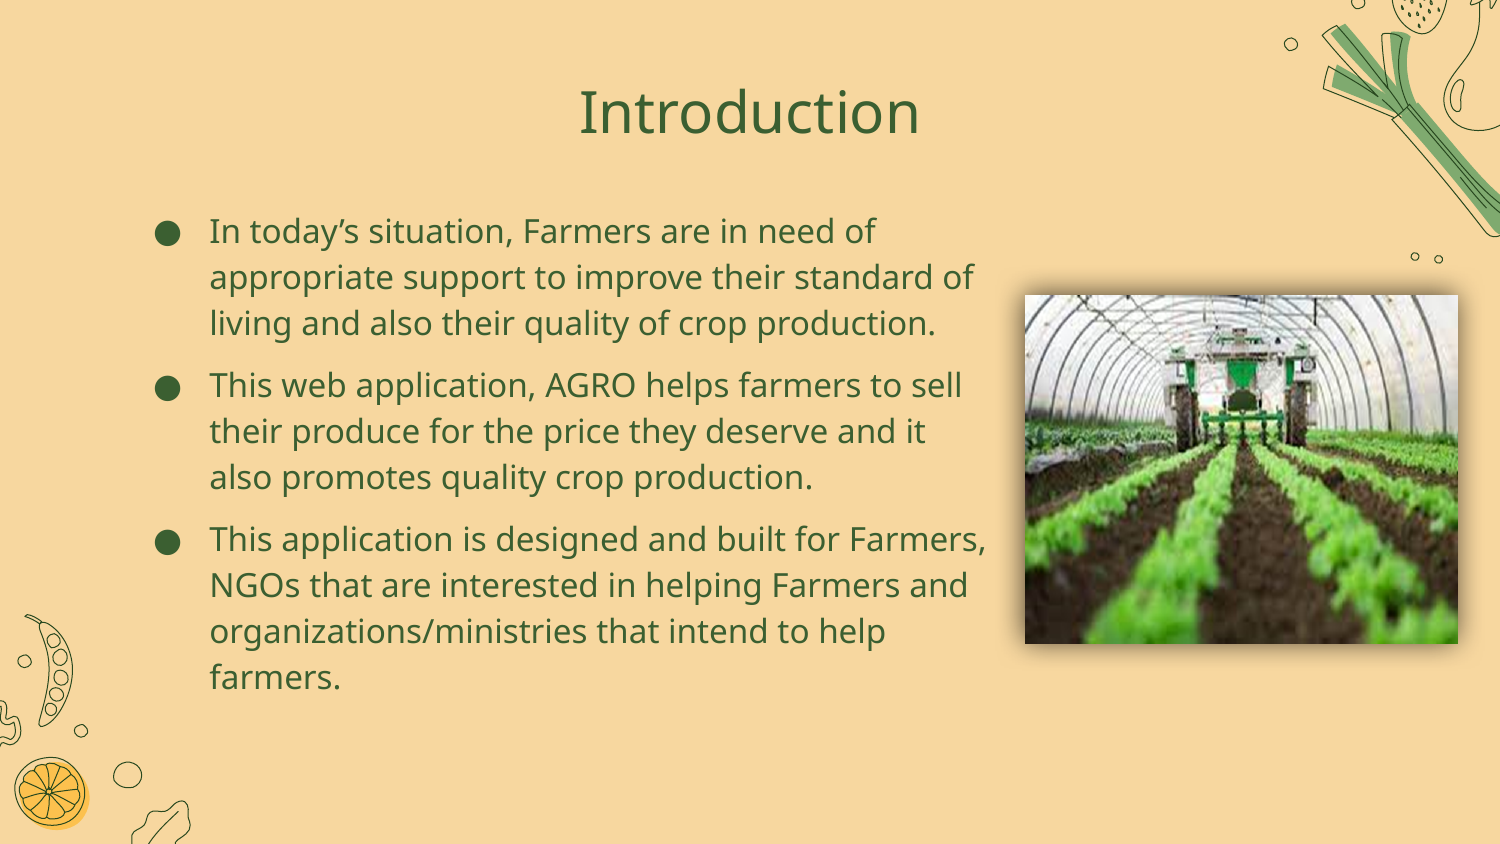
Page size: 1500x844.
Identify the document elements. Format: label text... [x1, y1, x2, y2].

list In today’s situation, Farmers are in need of appropriate support to improve their standard of living and also their quality of crop production. This web application, AGRO helps farmers to sell their produce for the price they deserve and it also promotes quality crop production. This application is designed and built for Farmers, NGOs that are interested in helping Farmers and organizations/ministries that intend to help farmers. [119, 189, 1011, 750]
picture [1024, 294, 1458, 644]
title Introduction [119, 60, 1382, 155]
